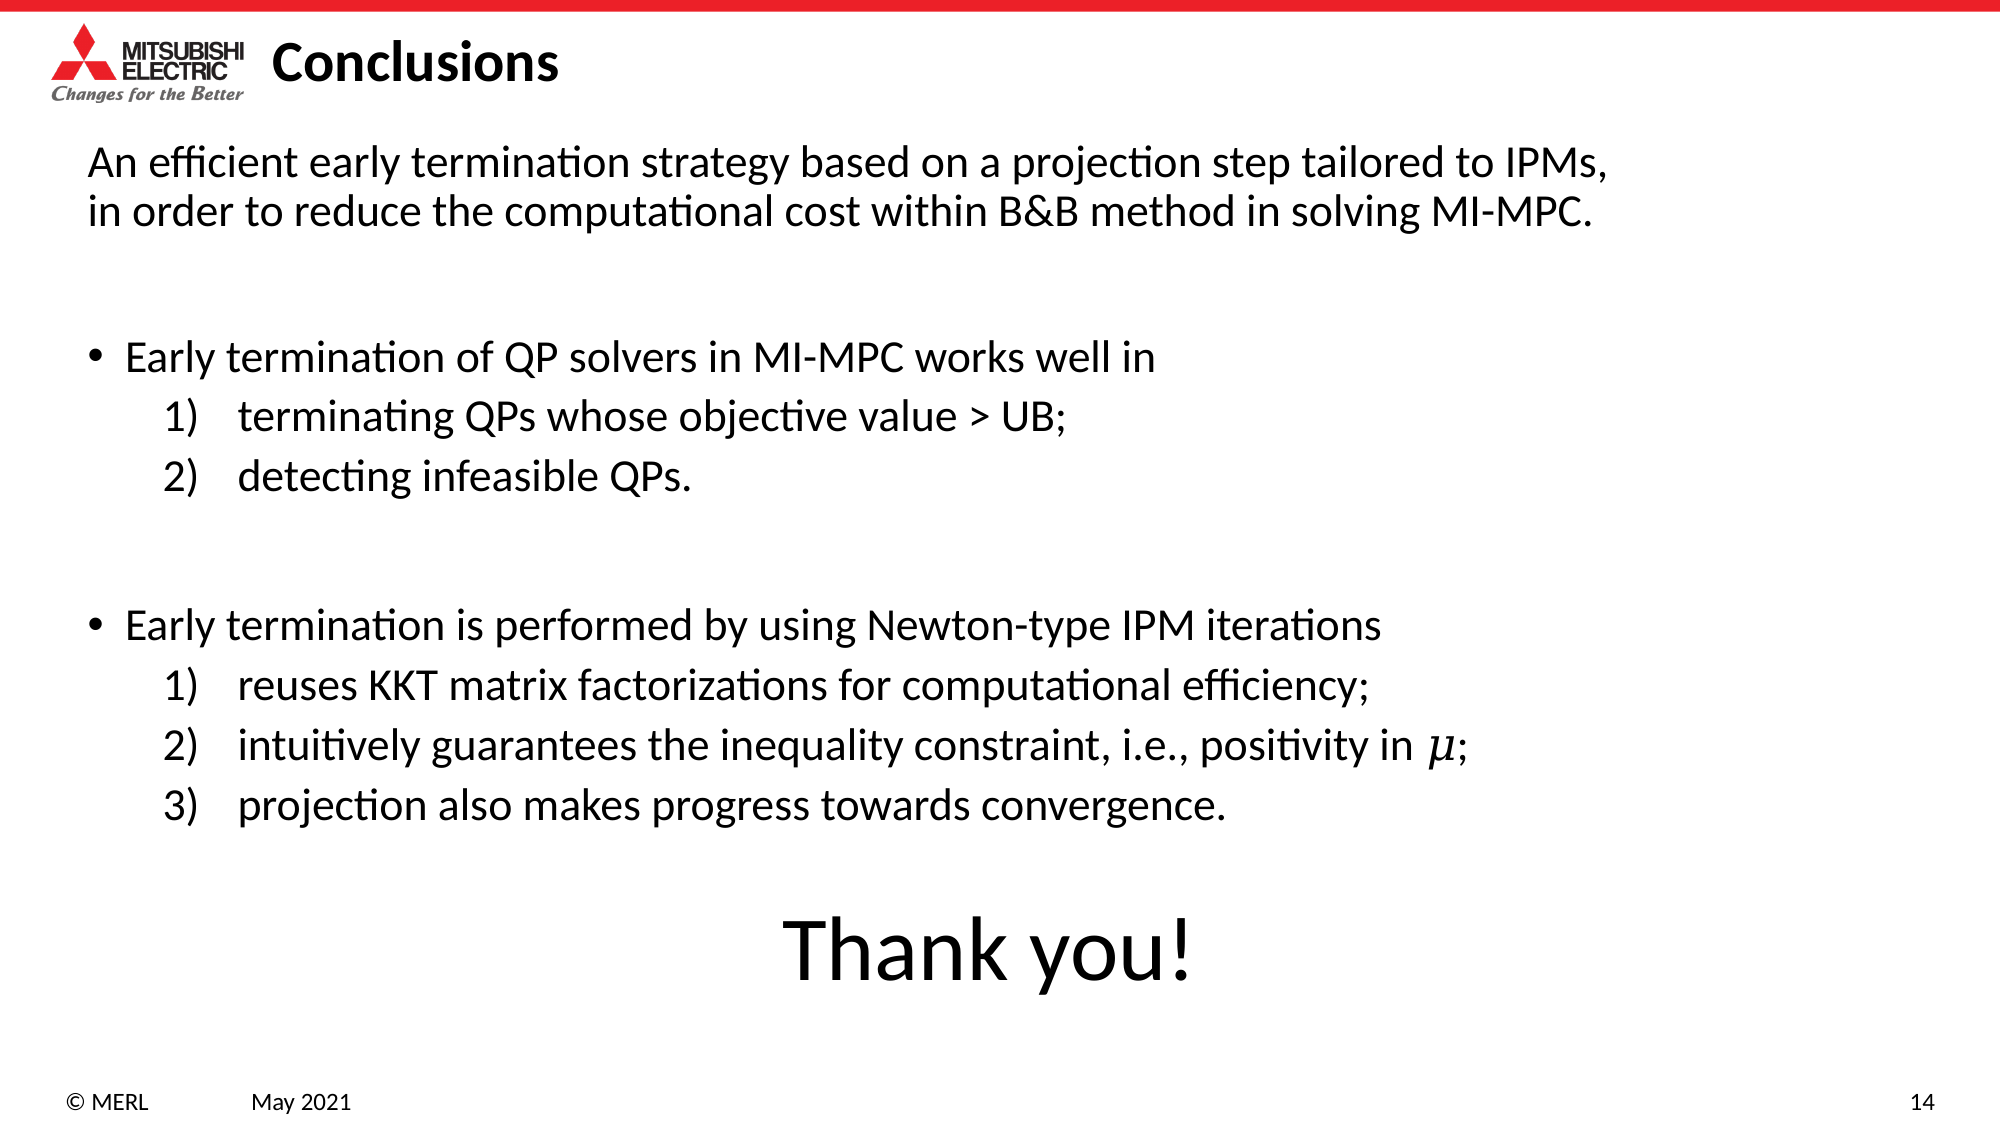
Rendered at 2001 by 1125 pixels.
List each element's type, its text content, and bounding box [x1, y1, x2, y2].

title Conclusions [258, 22, 1950, 103]
text_box Thank you! [461, 881, 1539, 1007]
picture [51, 23, 244, 103]
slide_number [235, 1081, 1506, 1119]
list An efficient early termination strategy based on a projection step tailored to IPMs, in order to reduce the computational cost within B&B method in solving MI-MPC. Early termination of QP solvers in MI-MPC works well in terminating QPs whose objective value > UB; detecting infeasible QPs. Early termination is performed by using Newton-type IPM iterations reuses KKT matrix factorizations for computational efficiency; intuitively guarantees the inequality constraint, i.e., positivity in 𝜇; projection also makes progress towards convergence. [72, 130, 1950, 1082]
slide_number 14 [1850, 1081, 1950, 1120]
